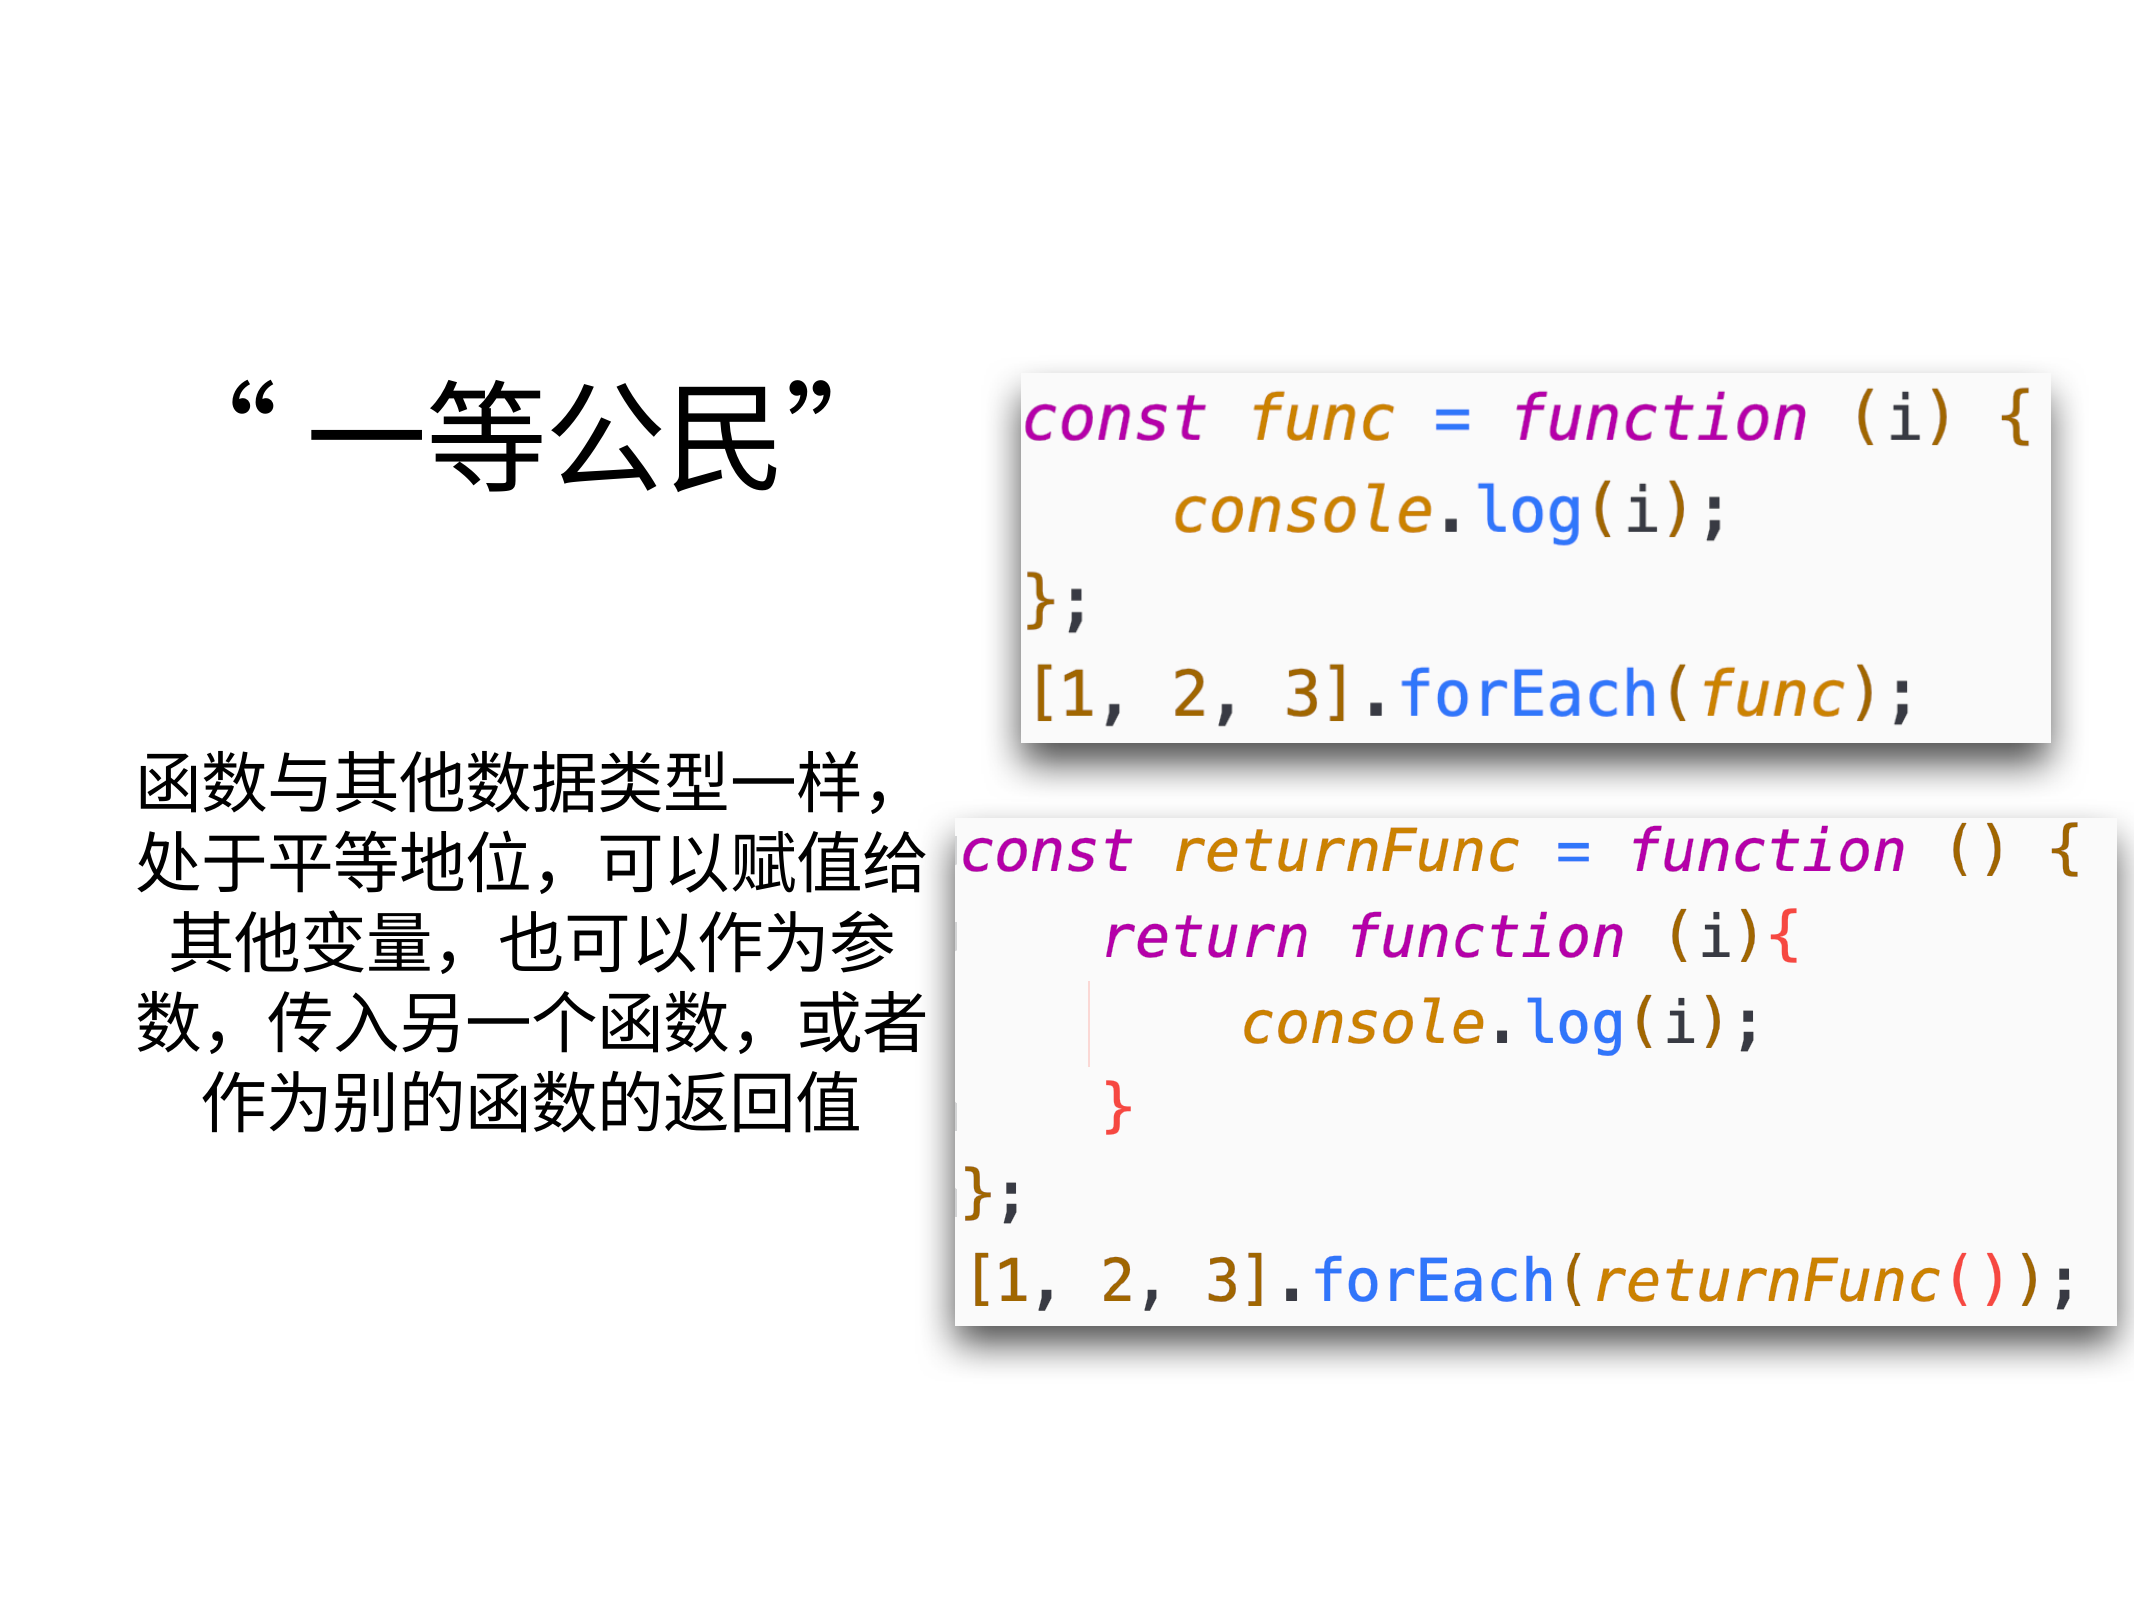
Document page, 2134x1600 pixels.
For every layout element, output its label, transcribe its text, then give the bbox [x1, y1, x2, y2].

picture [954, 818, 2118, 1326]
title “一等公民” [116, 167, 948, 512]
list 函数与其他数据类型一样，处于平等地位，可以赋值给其他变量，也可以作为参数，传入另一个函数，或者作为别的函数的返回值 [116, 732, 948, 1375]
picture [1021, 373, 2051, 743]
